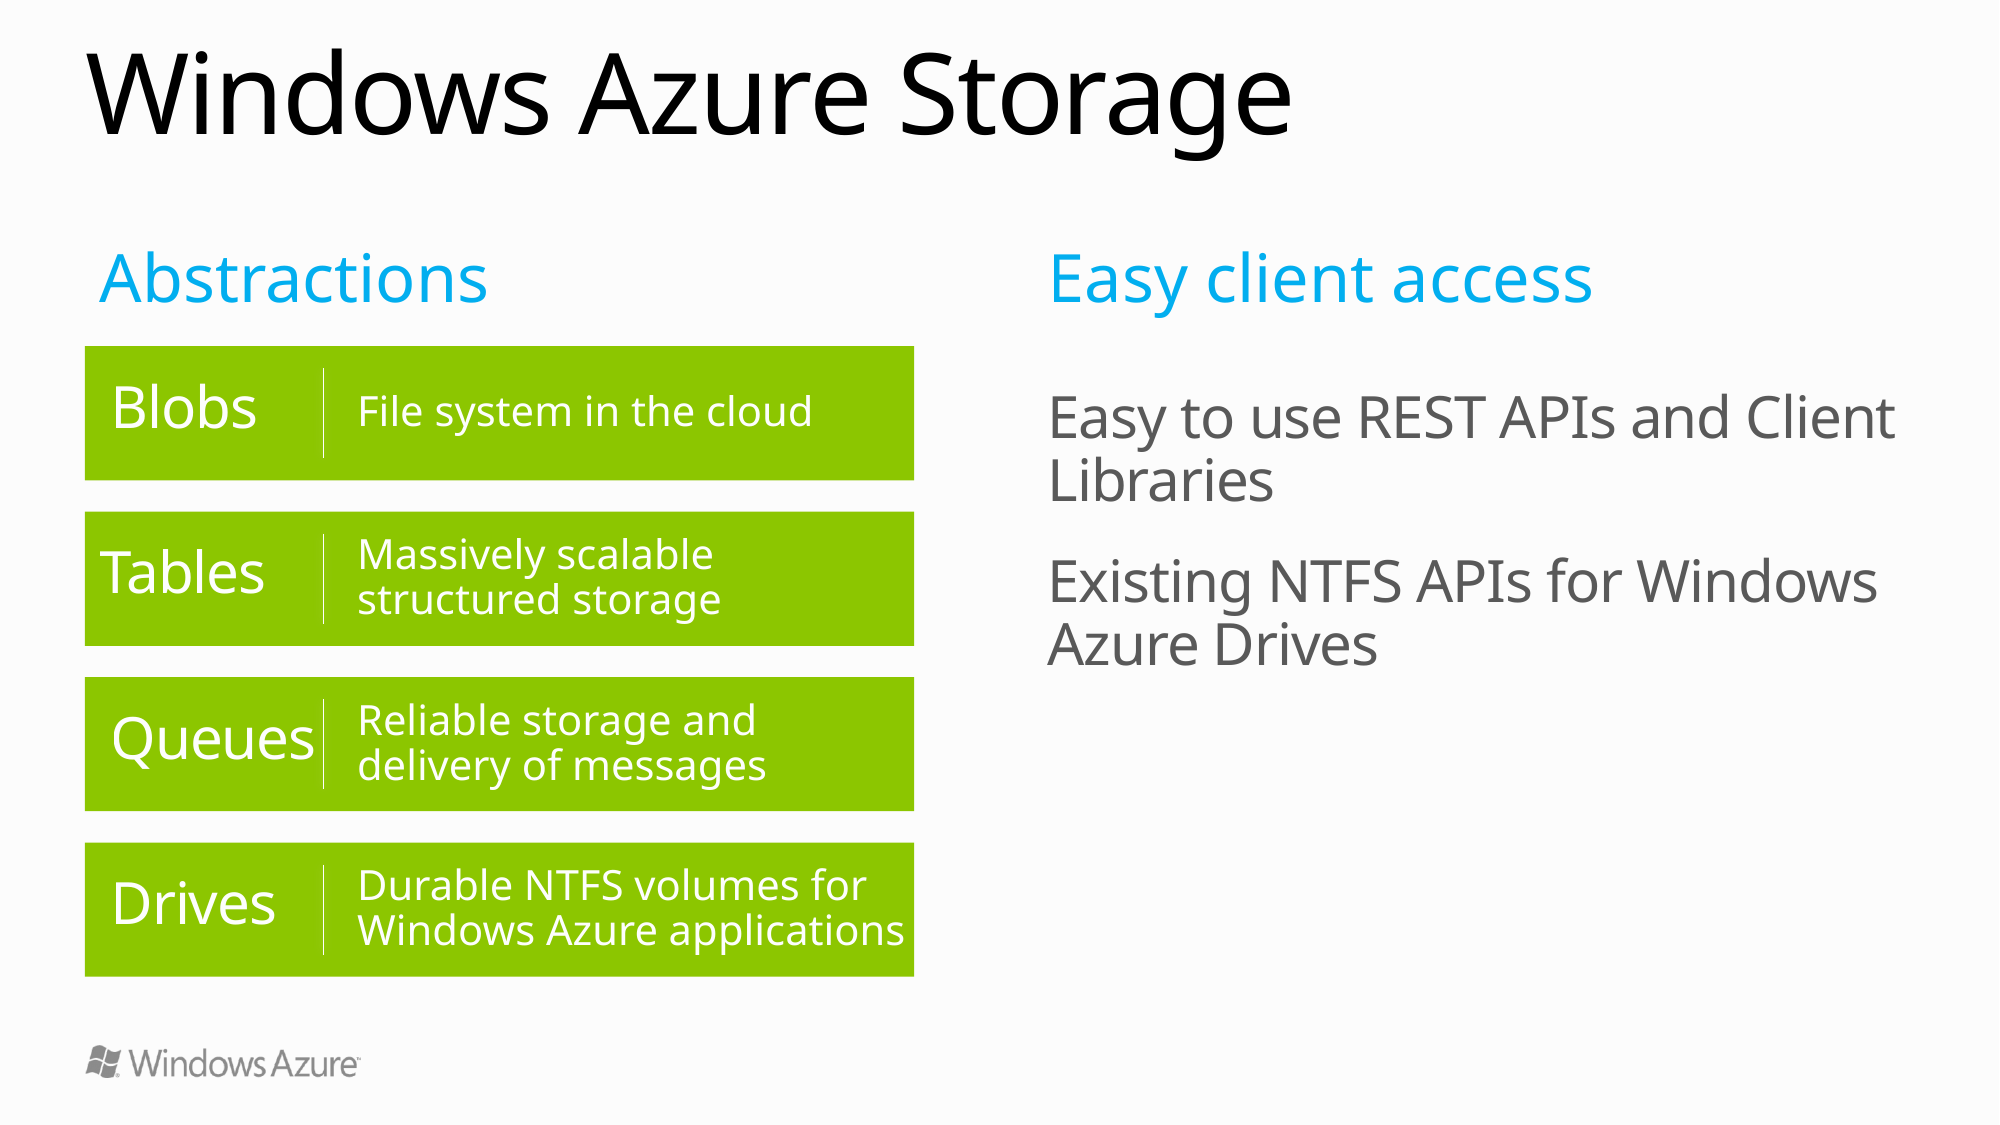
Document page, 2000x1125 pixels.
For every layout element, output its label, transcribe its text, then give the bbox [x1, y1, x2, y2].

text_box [84, 842, 915, 977]
text_box Easy client access Easy to use REST APIs and Client Libraries Existing NTFS APIs for Windows Azure Drives [1032, 237, 1916, 686]
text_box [84, 676, 915, 812]
text_box Abstractions [84, 237, 968, 324]
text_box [84, 345, 915, 481]
title Windows Azure Storage [85, 37, 1914, 161]
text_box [84, 511, 915, 646]
